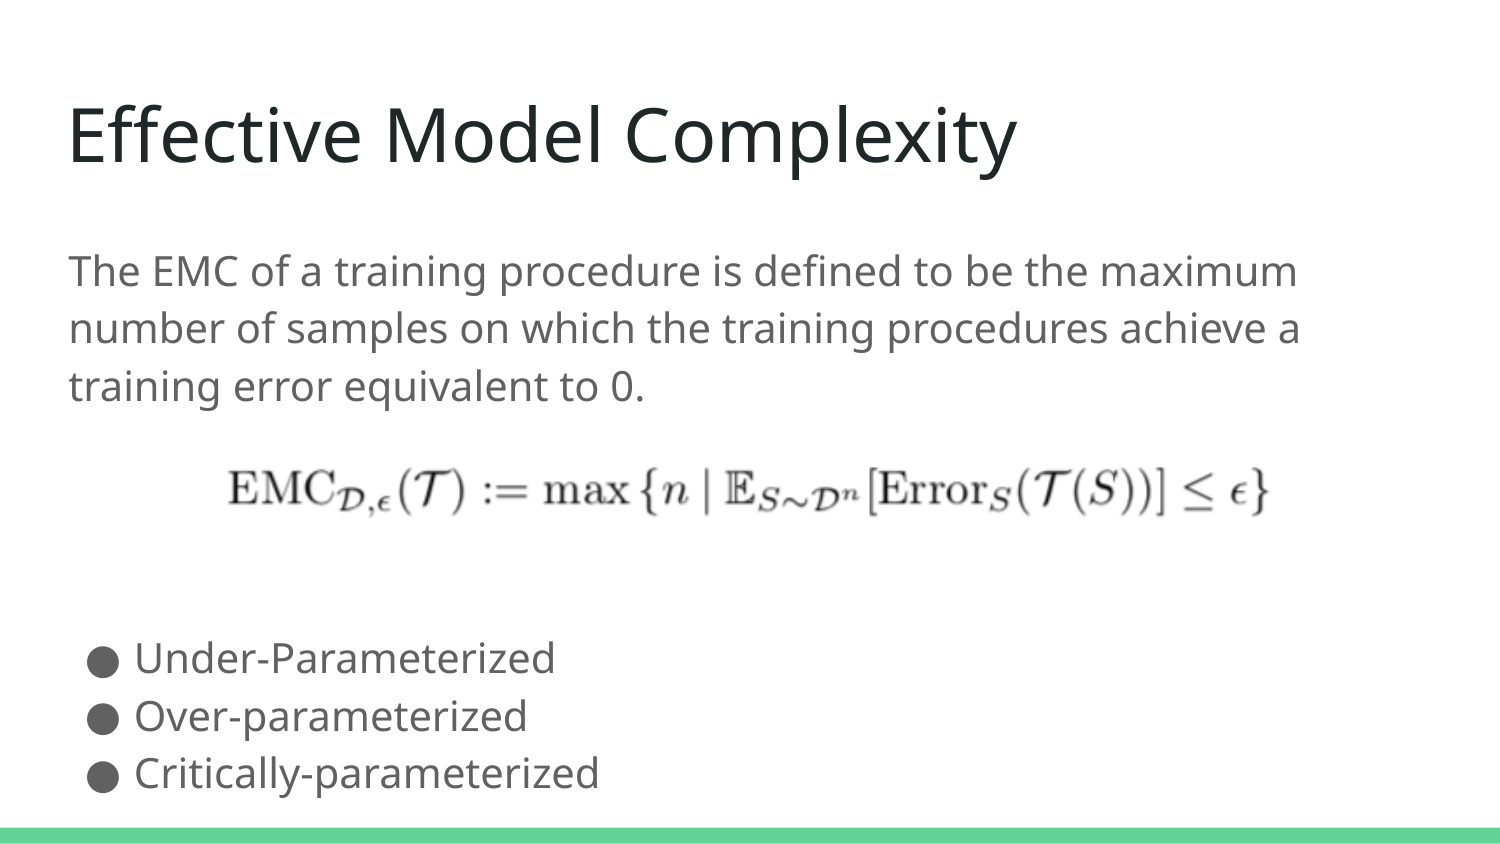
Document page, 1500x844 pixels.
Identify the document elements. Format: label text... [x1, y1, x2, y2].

list The EMC of a training procedure is defined to be the maximum number of samples on which the training procedures achieve a training error equivalent to 0. Under-Parameterized Over-parameterized Critically-parameterized [0, 221, 1469, 743]
title Effective Model Complexity [51, 72, 1449, 167]
picture [212, 450, 1288, 530]
